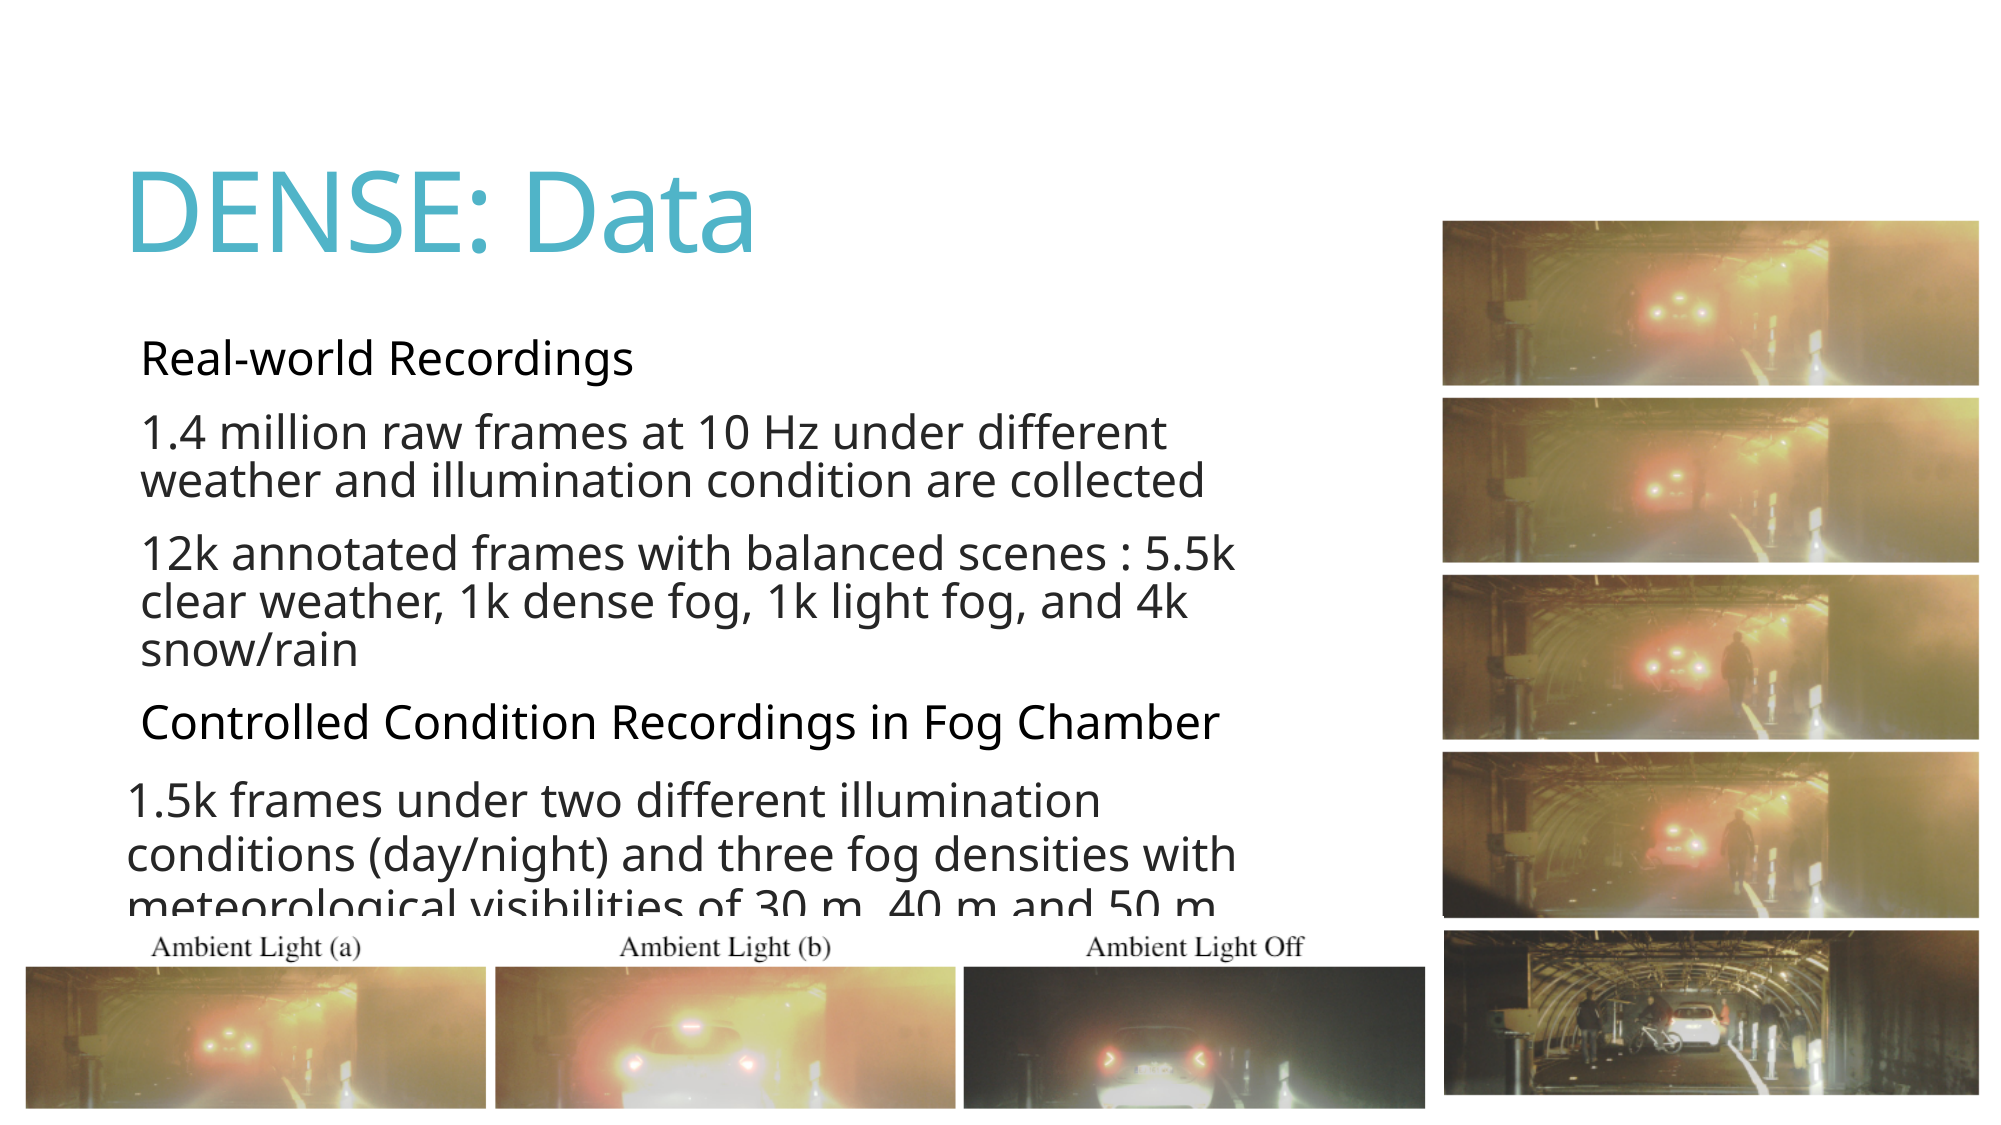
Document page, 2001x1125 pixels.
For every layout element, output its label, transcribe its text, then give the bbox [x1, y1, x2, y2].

title DENSE: Data [107, 81, 1875, 354]
picture [0, 217, 1987, 1125]
list Real-world Recordings 1.4 million raw frames at 10 Hz under different weather and illumination condition are collected 12k annotated frames with balanced scenes : 5.5k clear weather, 1k dense fog, 1k light fog, and 4k snow/rain Controlled Condition Recordings in Fog Chamber 1.5k frames under two different illumination conditions (day/night) and three fog densities with meteorological visibilities of 30 m, 40 m and 50 m. [111, 329, 1353, 916]
